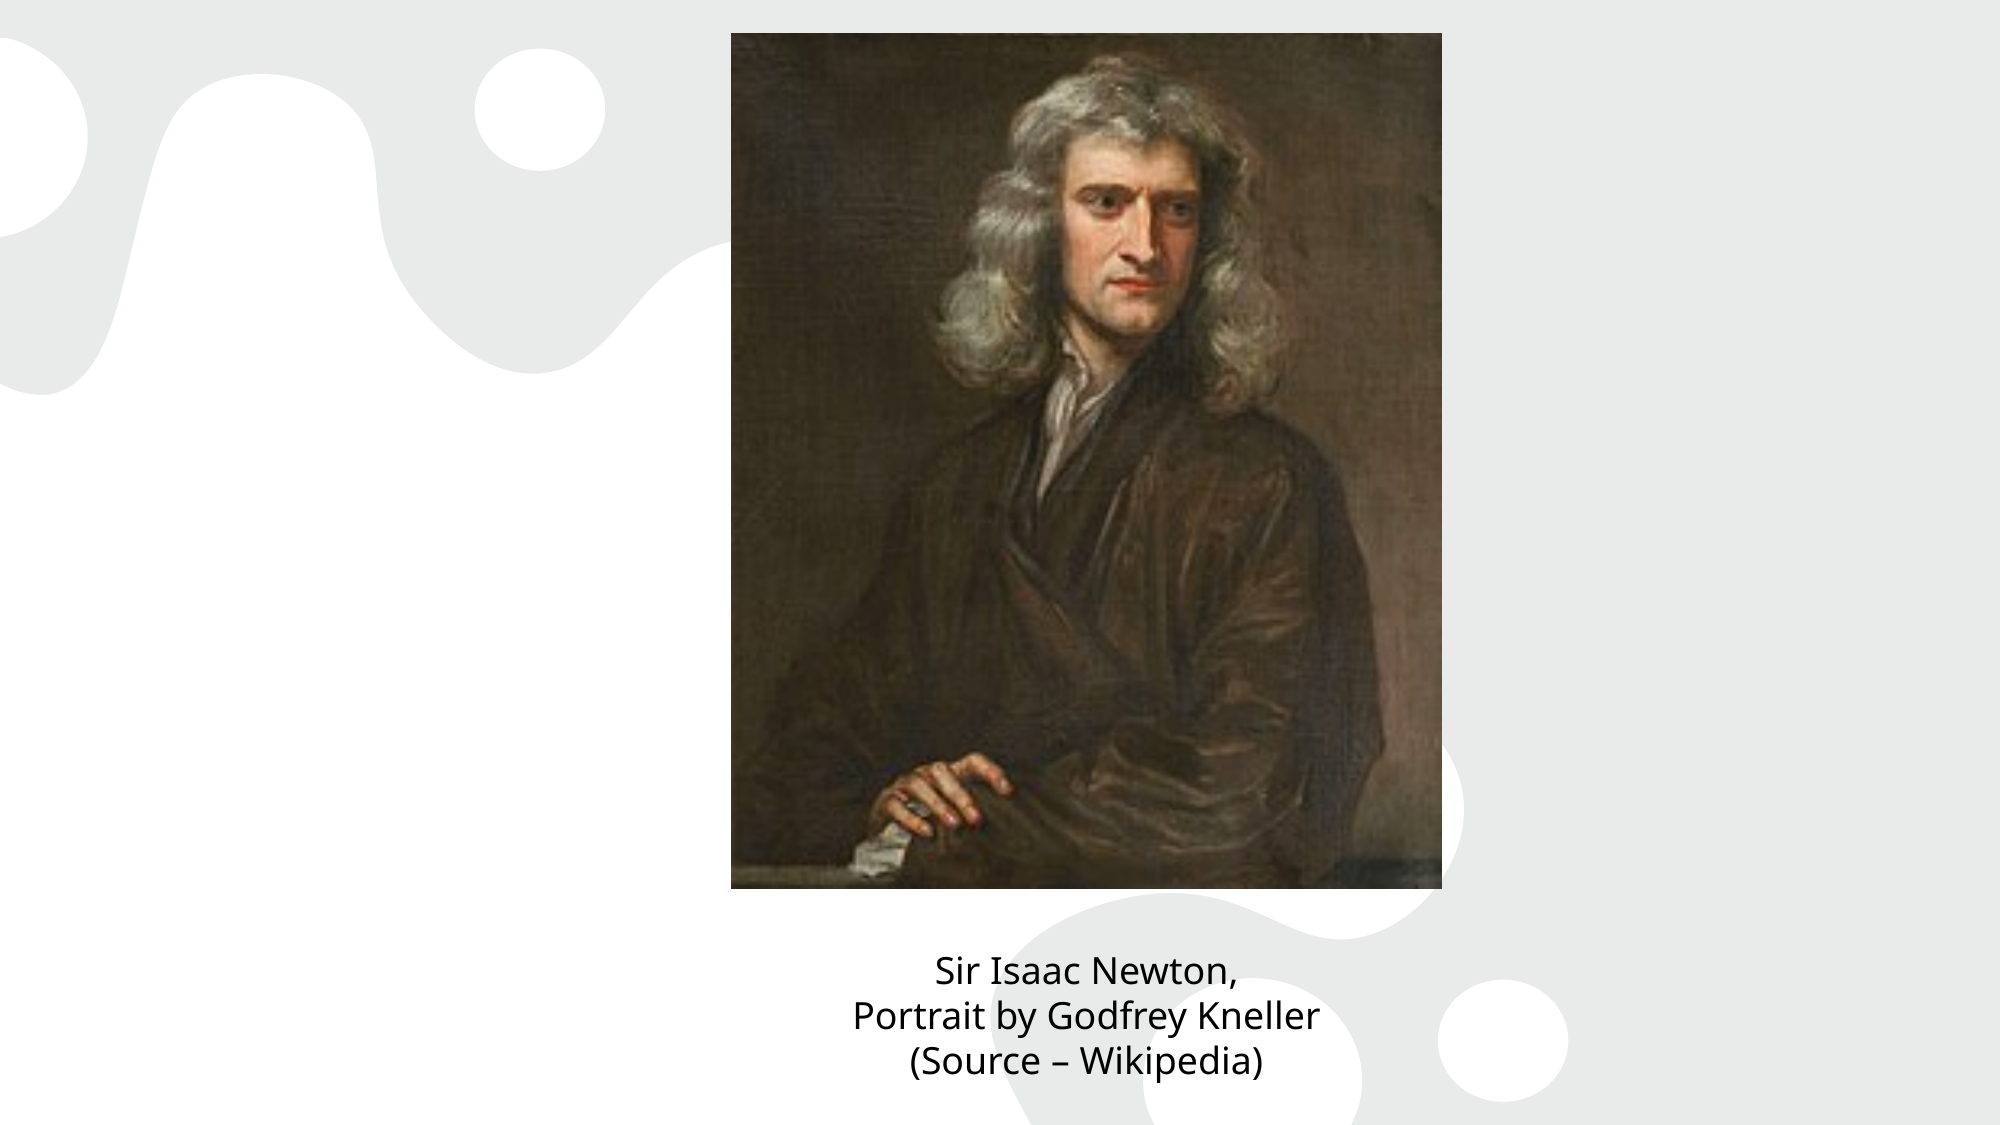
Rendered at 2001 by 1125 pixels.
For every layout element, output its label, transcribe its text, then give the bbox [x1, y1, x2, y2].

text_box Sir Isaac Newton, Portrait by Godfrey Kneller (Source – Wikipedia) [836, 939, 1337, 1090]
picture [731, 33, 1442, 889]
